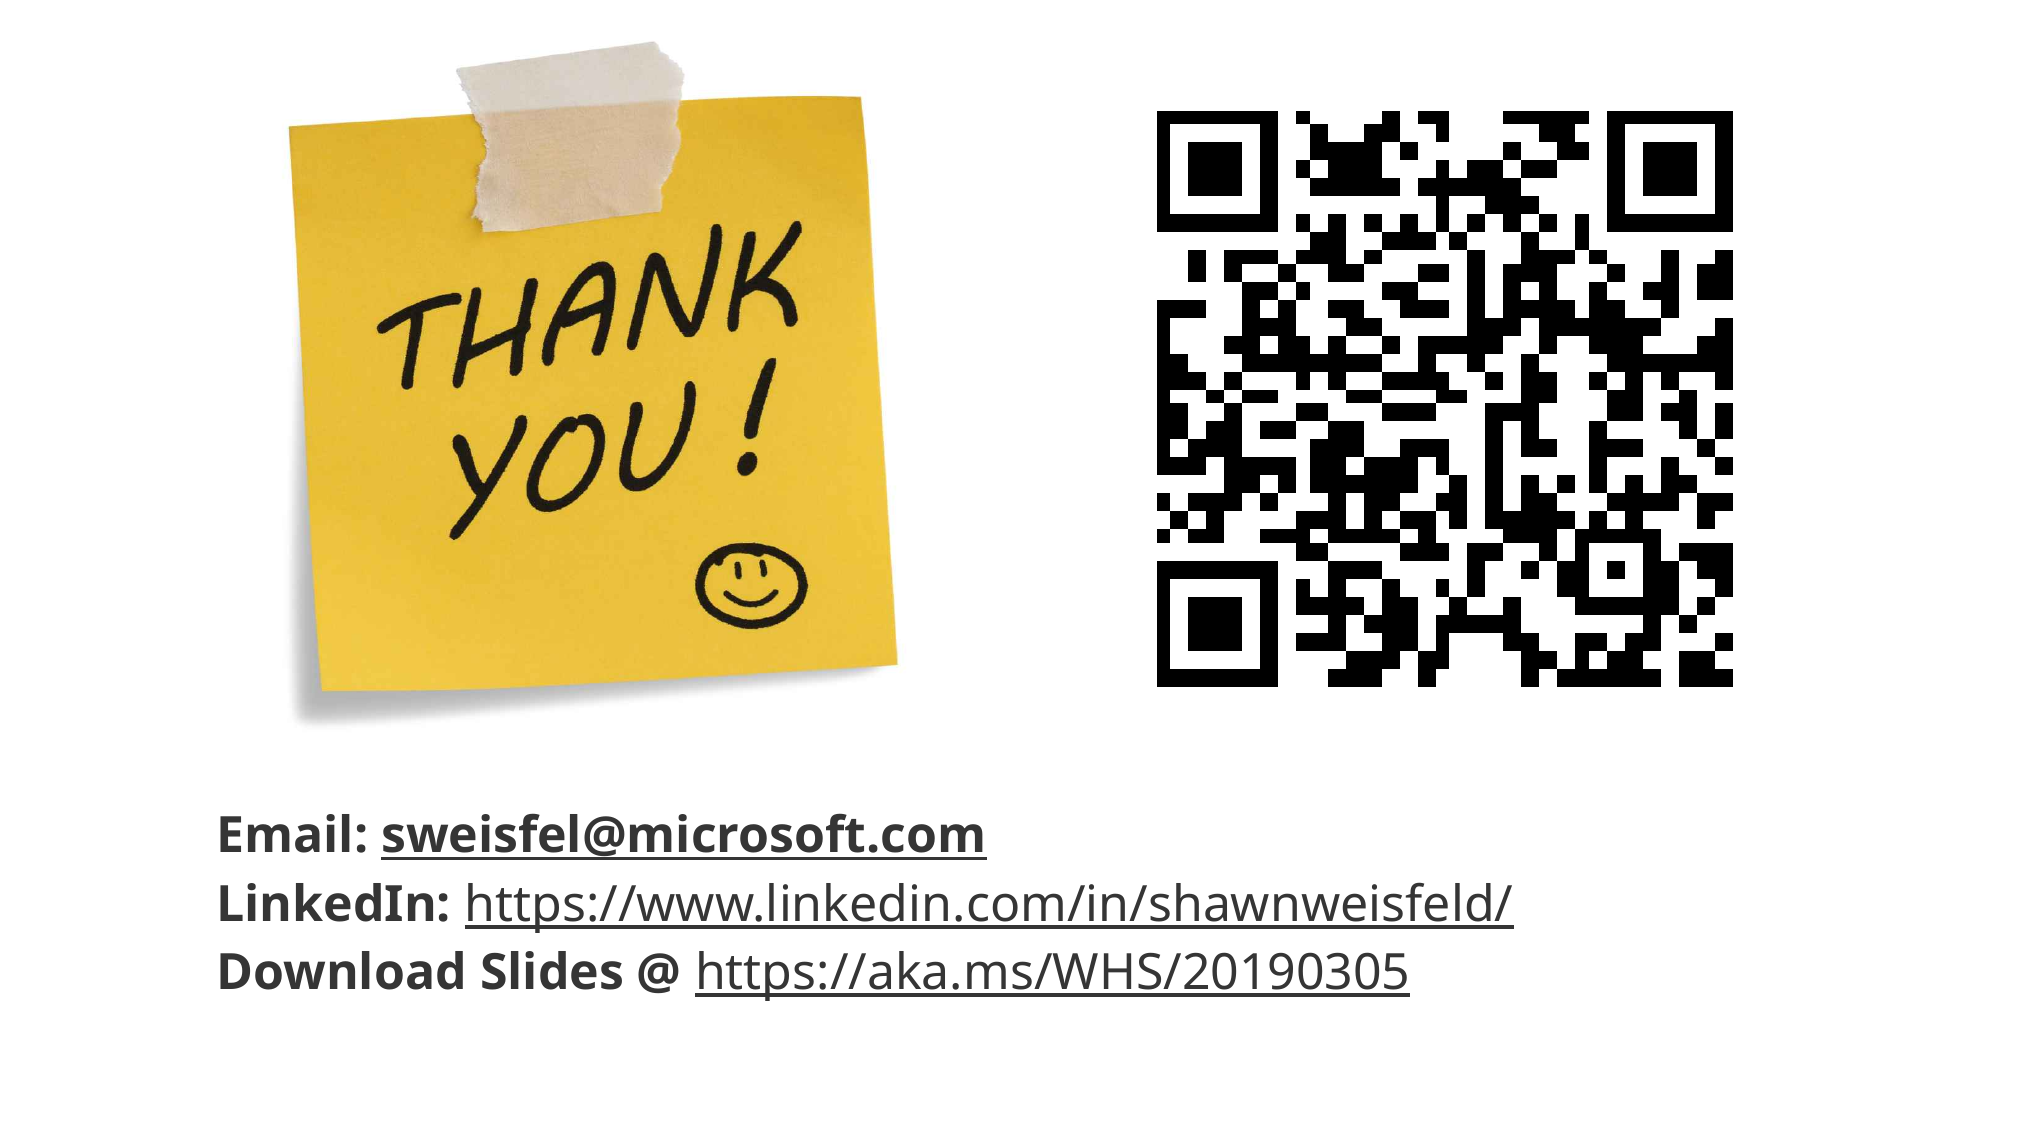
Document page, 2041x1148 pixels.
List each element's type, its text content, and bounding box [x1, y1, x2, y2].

text_box Email: sweisfel@microsoft.com LinkedIn: https://www.linkedin.com/in/shawnweisfeld/ Download Slides @ https://aka.ms/WHS/20190305 [201, 795, 1542, 1015]
picture [1157, 110, 1733, 687]
picture [163, 0, 1021, 818]
